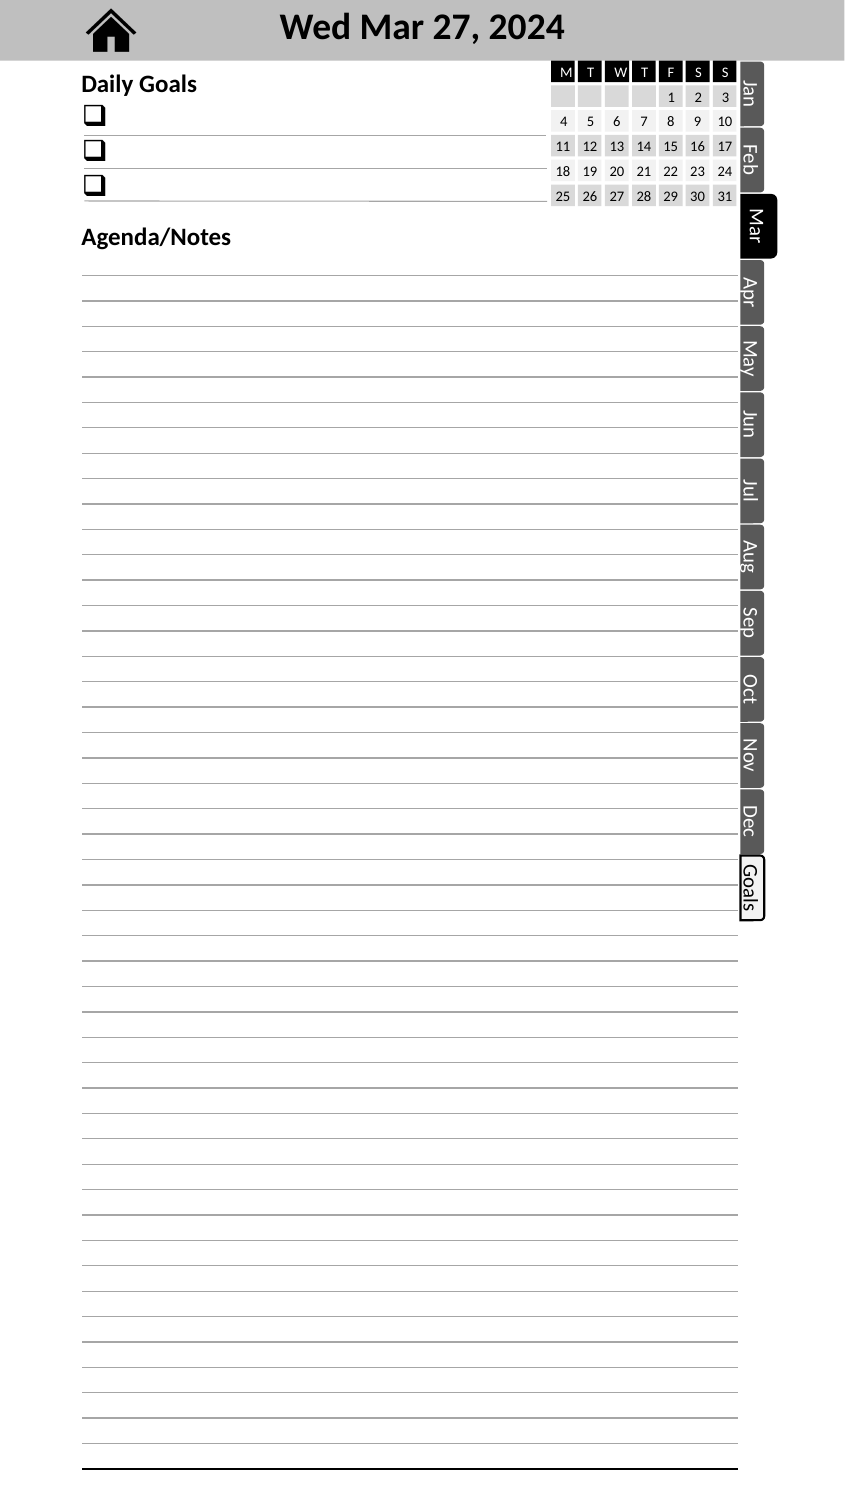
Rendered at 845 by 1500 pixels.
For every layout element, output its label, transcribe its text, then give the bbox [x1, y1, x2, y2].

list Wed Mar 27, 2024 [190, 0, 655, 61]
picture [82, 1, 140, 59]
